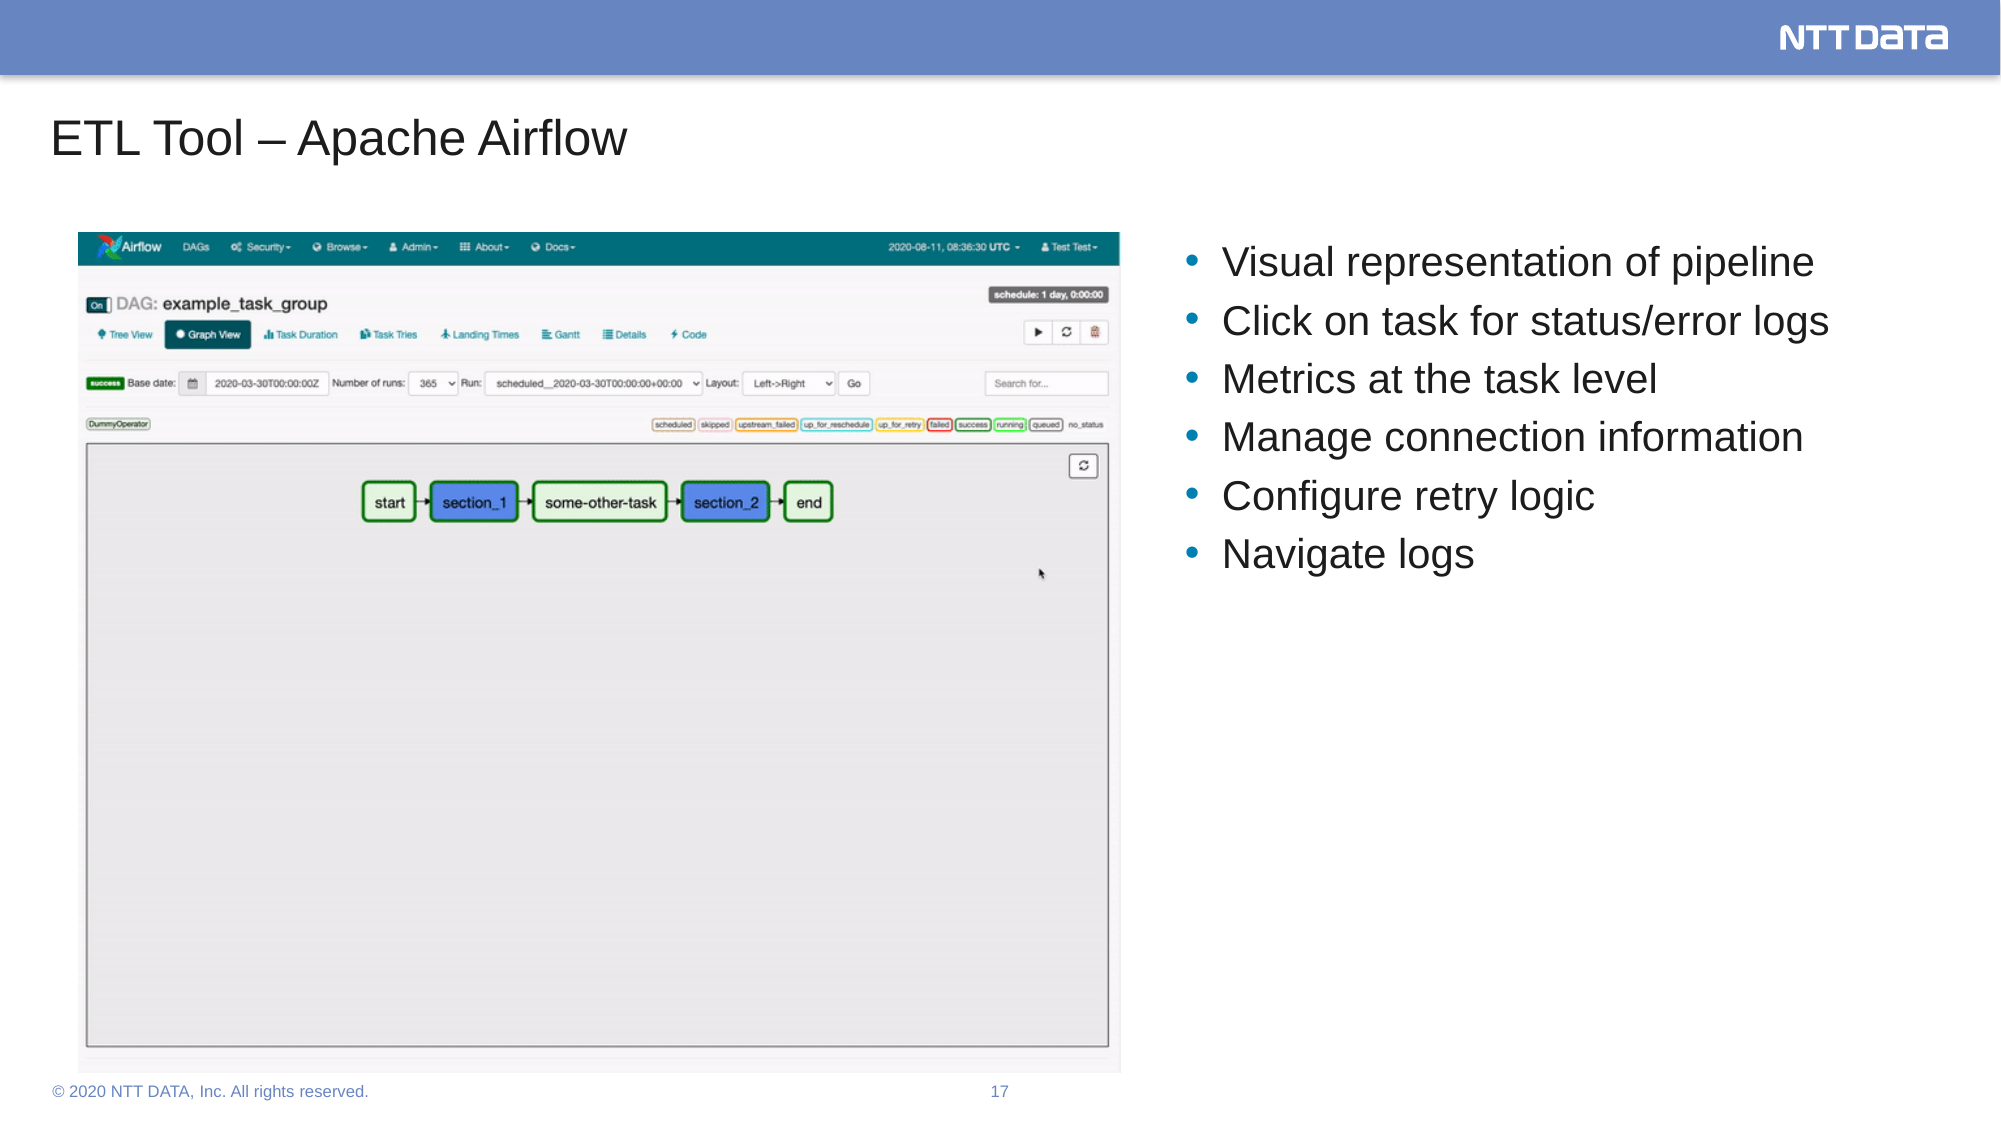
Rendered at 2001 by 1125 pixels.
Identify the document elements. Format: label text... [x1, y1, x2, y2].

slide_number 17 [945, 1081, 1055, 1106]
title ETL Tool – Apache Airflow [50, 104, 1950, 196]
list Visual representation of pipeline Click on task for status/error logs Metrics at the task level Manage connection information Configure retry logic Navigate logs [1184, 227, 1978, 1011]
footer © 2020 NTT DATA, Inc. All rights reserved. [37, 1075, 398, 1106]
picture [77, 231, 1121, 1073]
